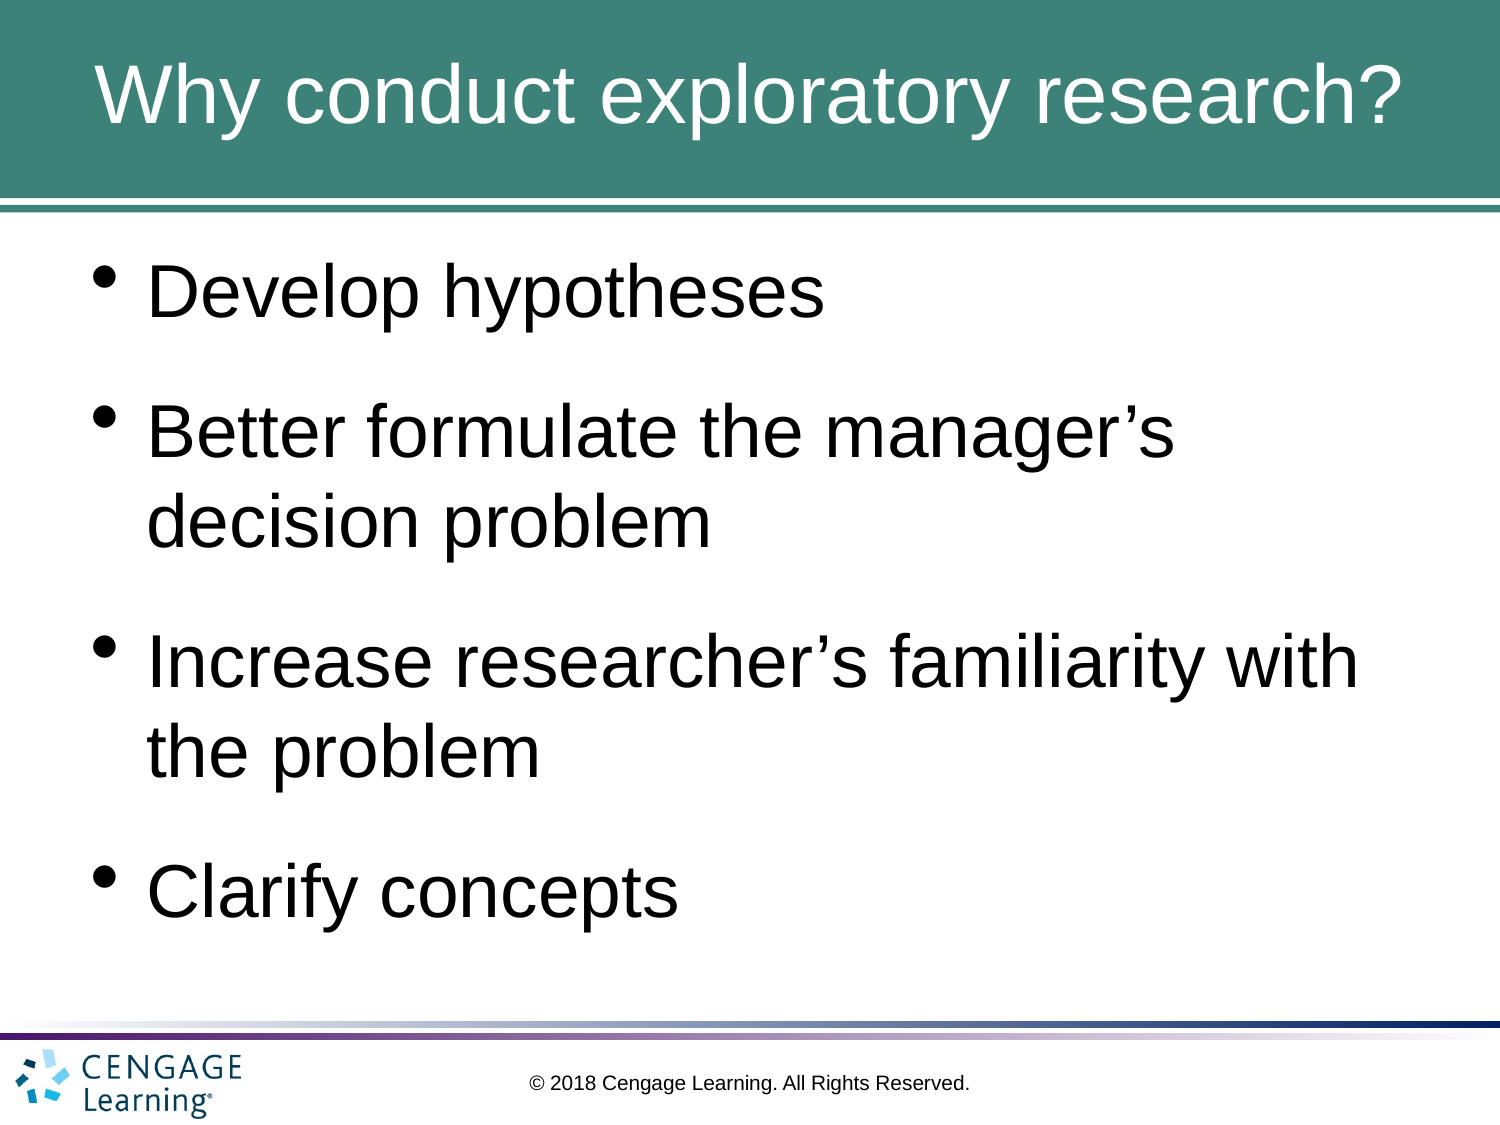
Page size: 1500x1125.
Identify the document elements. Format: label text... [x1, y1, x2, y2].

list Develop hypotheses Better formulate the manager’s decision problem Increase researcher’s familiarity with the problem Clarify concepts [74, 234, 1426, 1001]
title Why conduct exploratory research? [37, 0, 1463, 181]
picture [15, 1049, 241, 1119]
